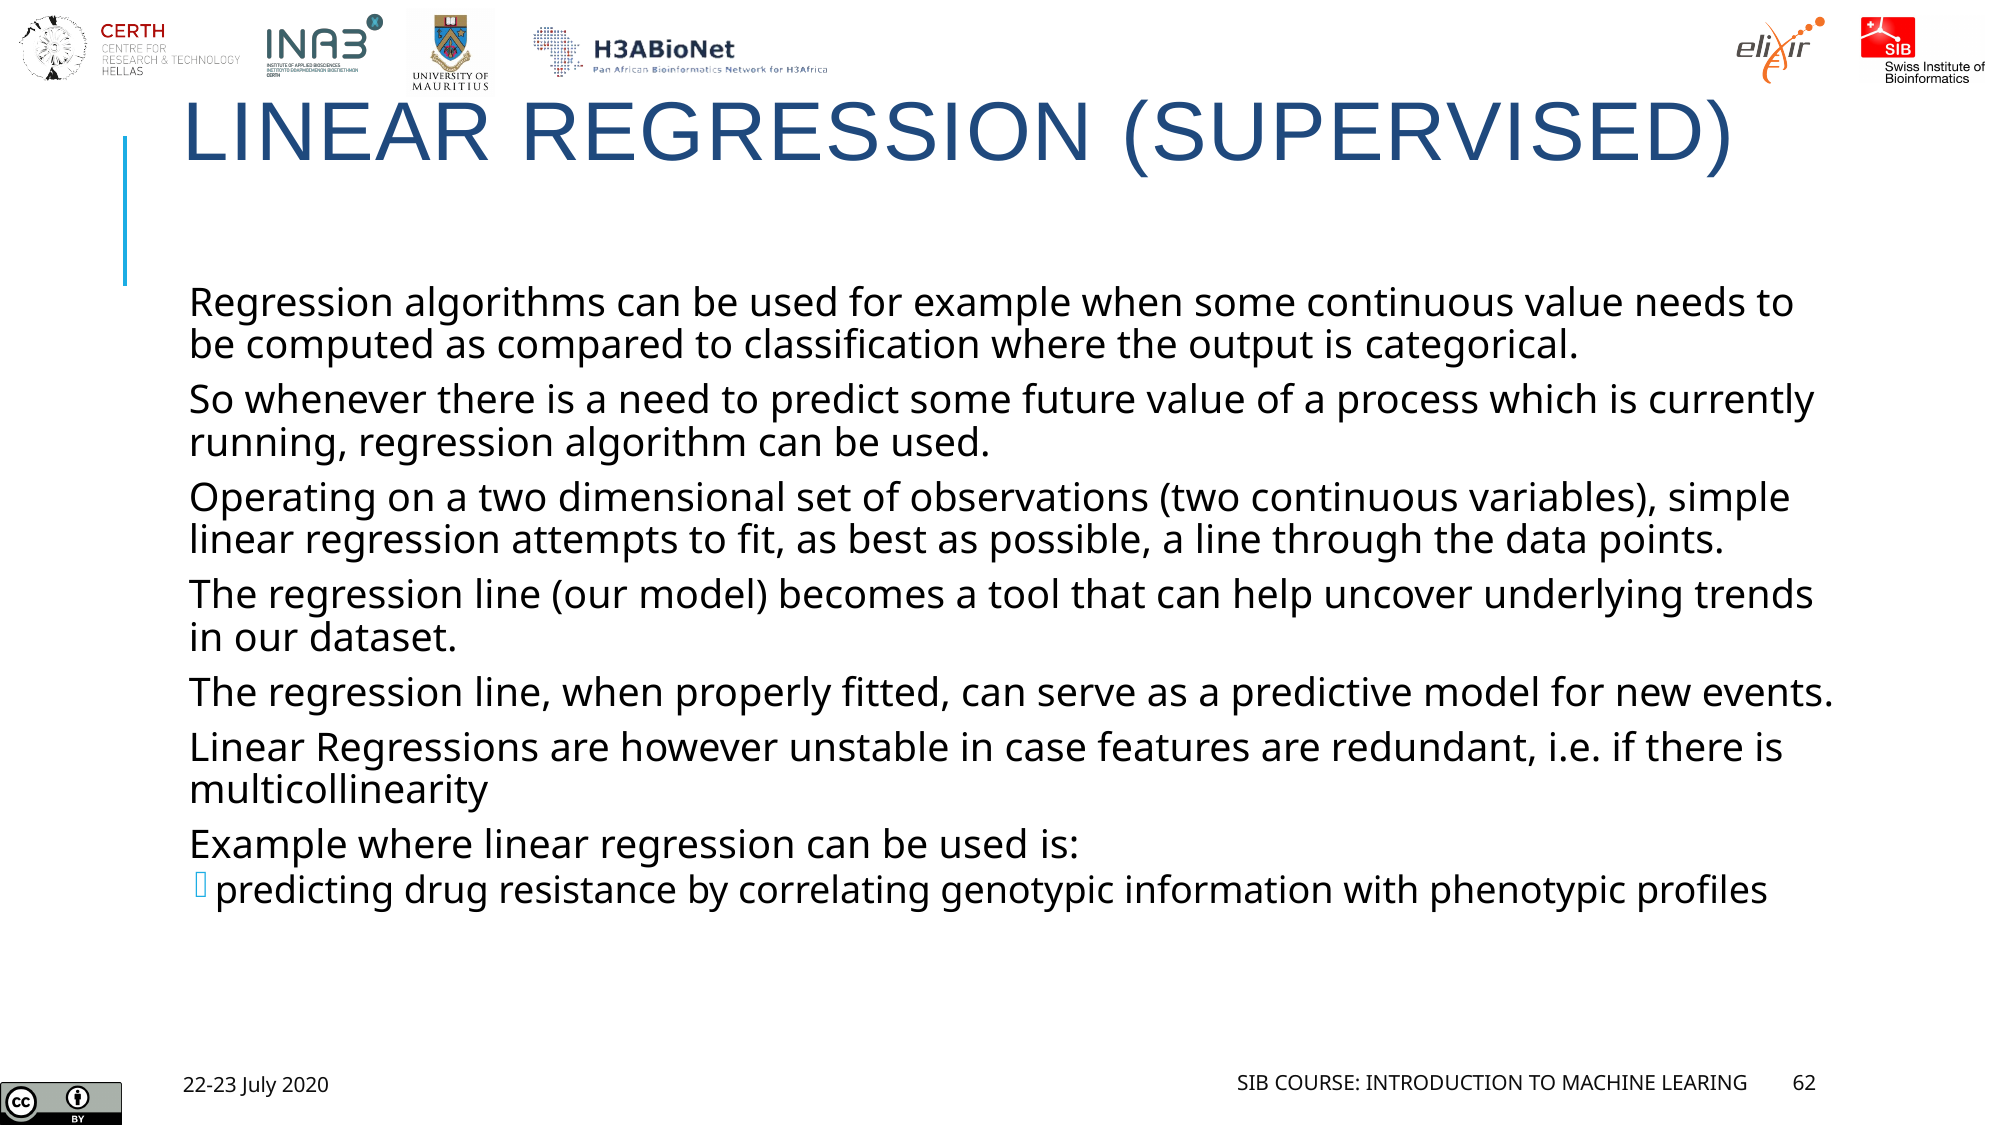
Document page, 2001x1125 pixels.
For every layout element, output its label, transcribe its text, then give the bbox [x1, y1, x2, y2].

title Linear regression (supervised) [167, 53, 1763, 220]
picture [261, 7, 385, 53]
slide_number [168, 1061, 522, 1107]
picture [19, 15, 240, 81]
picture [529, 23, 834, 53]
list Regression algorithms can be used for example when some continuous value needs to be computed as compared to classification where the output is categorical. So whenever there is a need to predict some future value of a process which is currently running, regression algorithm can be used. Operating on a two dimensional set of observations (two continuous variables), simple linear regression attempts to fit, as best as possible, a line through the data points. The regression line (our model) becomes a tool that can help uncover underlying trends in our dataset. The regression line, when properly fitted, can serve as a predictive model for new events. Linear Regressions are however unstable in case features are redundant, i.e. if there is multicollinearity Example where linear regression can be used is: predicting drug resistance by correlating genotypic information with phenotypic profiles [168, 275, 1848, 1007]
picture [1731, 13, 1825, 85]
picture [406, 8, 495, 53]
picture [1859, 15, 1985, 83]
footer SIB Course: Introduction to Machine Learing [794, 1061, 1763, 1107]
slide_number 62 [1777, 1061, 1938, 1107]
picture [0, 1082, 122, 1125]
